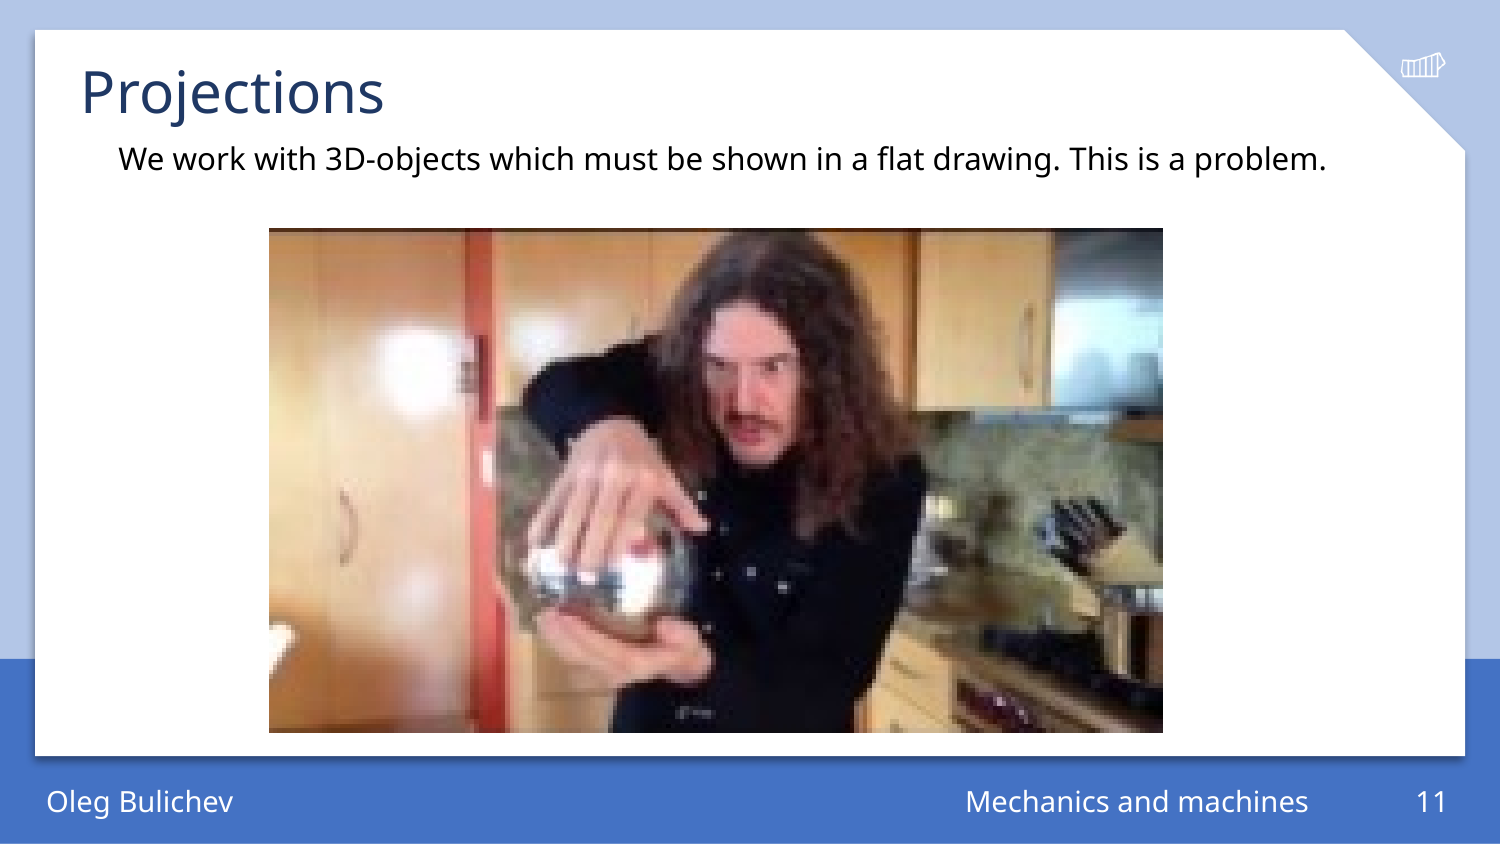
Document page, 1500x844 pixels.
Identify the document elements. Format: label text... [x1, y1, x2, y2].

list We work with 3D-objects which must be shown in a flat drawing. This is a problem. [69, 128, 1363, 228]
picture [0, 0, 1500, 658]
title Projections [69, 58, 1364, 158]
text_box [268, 227, 1164, 734]
